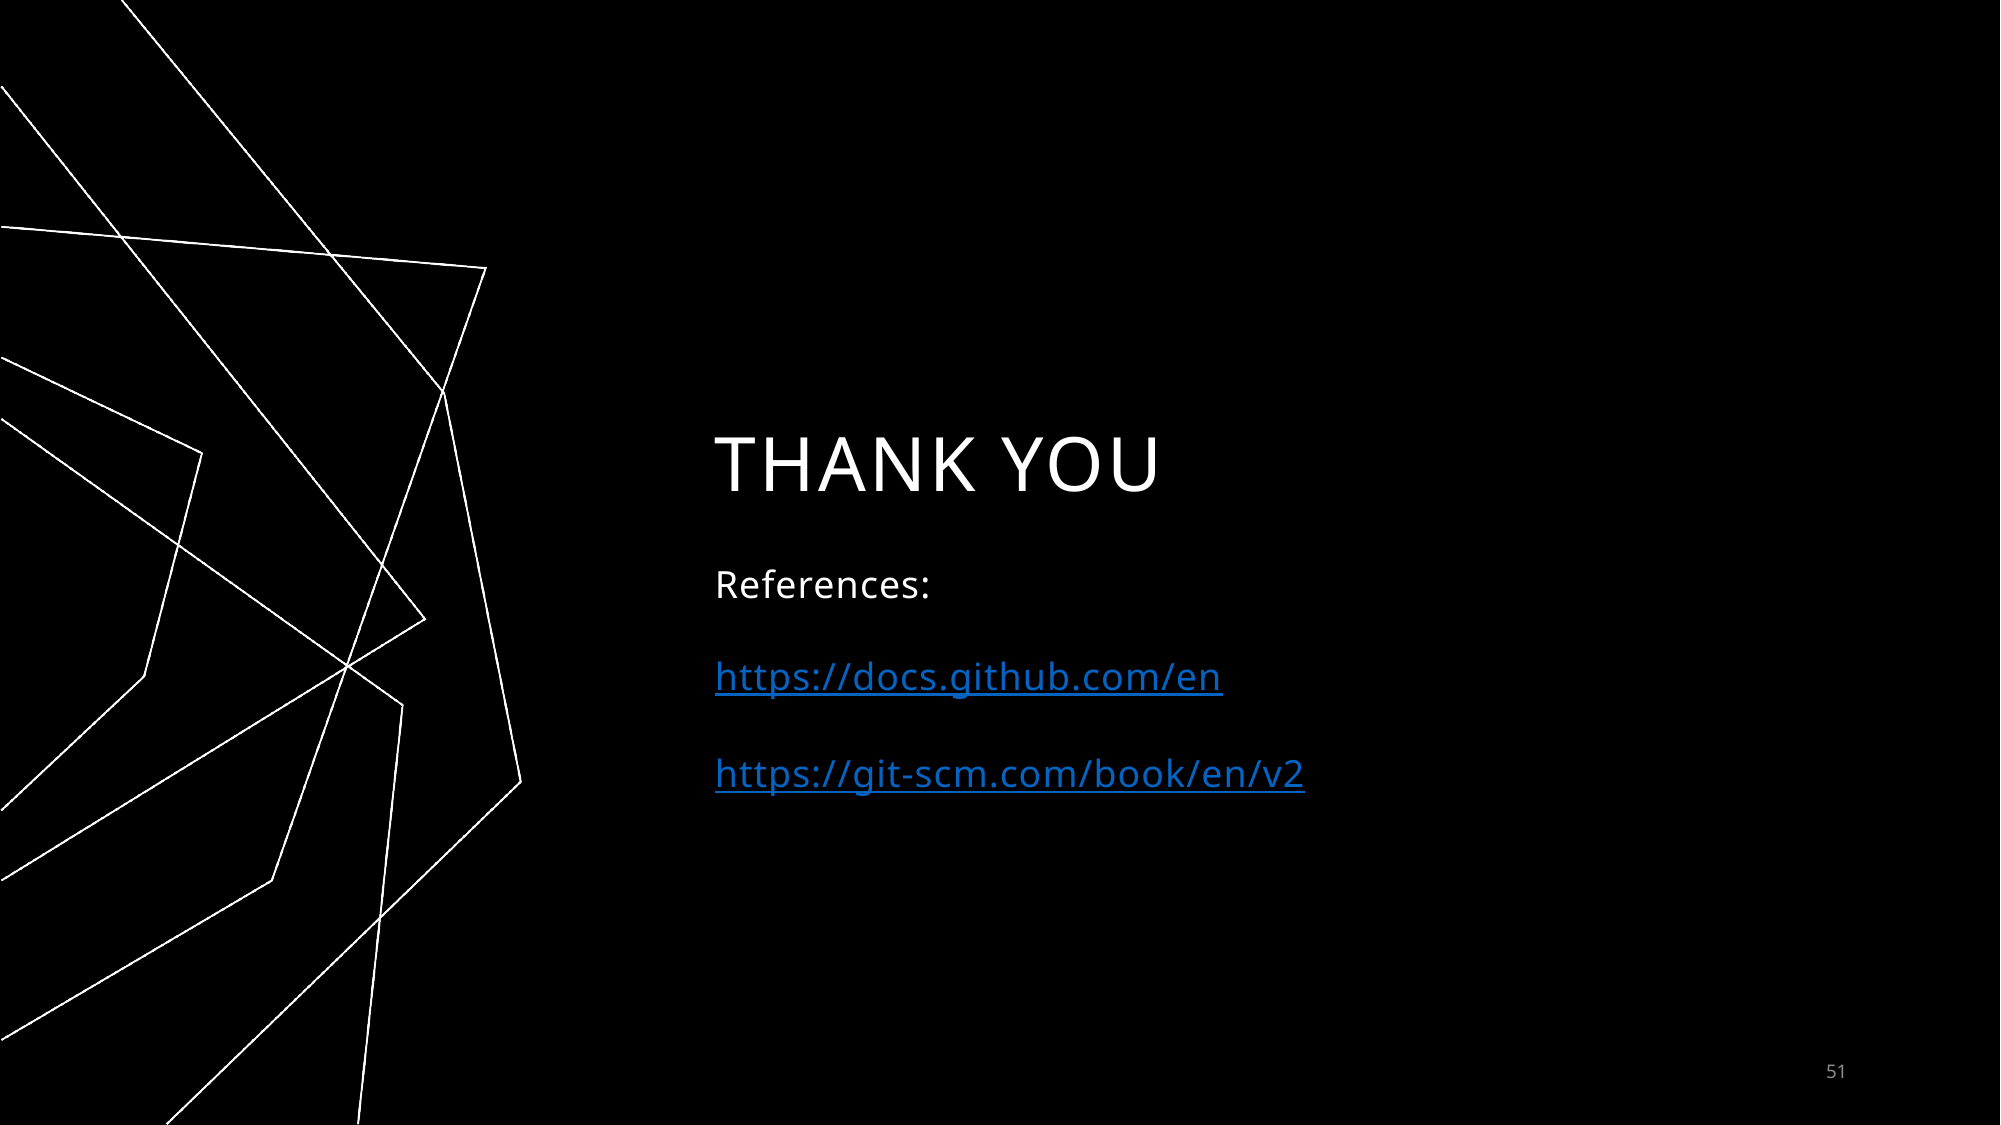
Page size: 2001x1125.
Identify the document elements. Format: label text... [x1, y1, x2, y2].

subtitle References: https://docs.github.com/en https://git-scm.com/book/en/v2 [699, 531, 1386, 999]
slide_number 51 [1571, 1042, 1863, 1103]
title THANK YOU [699, 265, 1386, 516]
picture [0, 0, 522, 1125]
